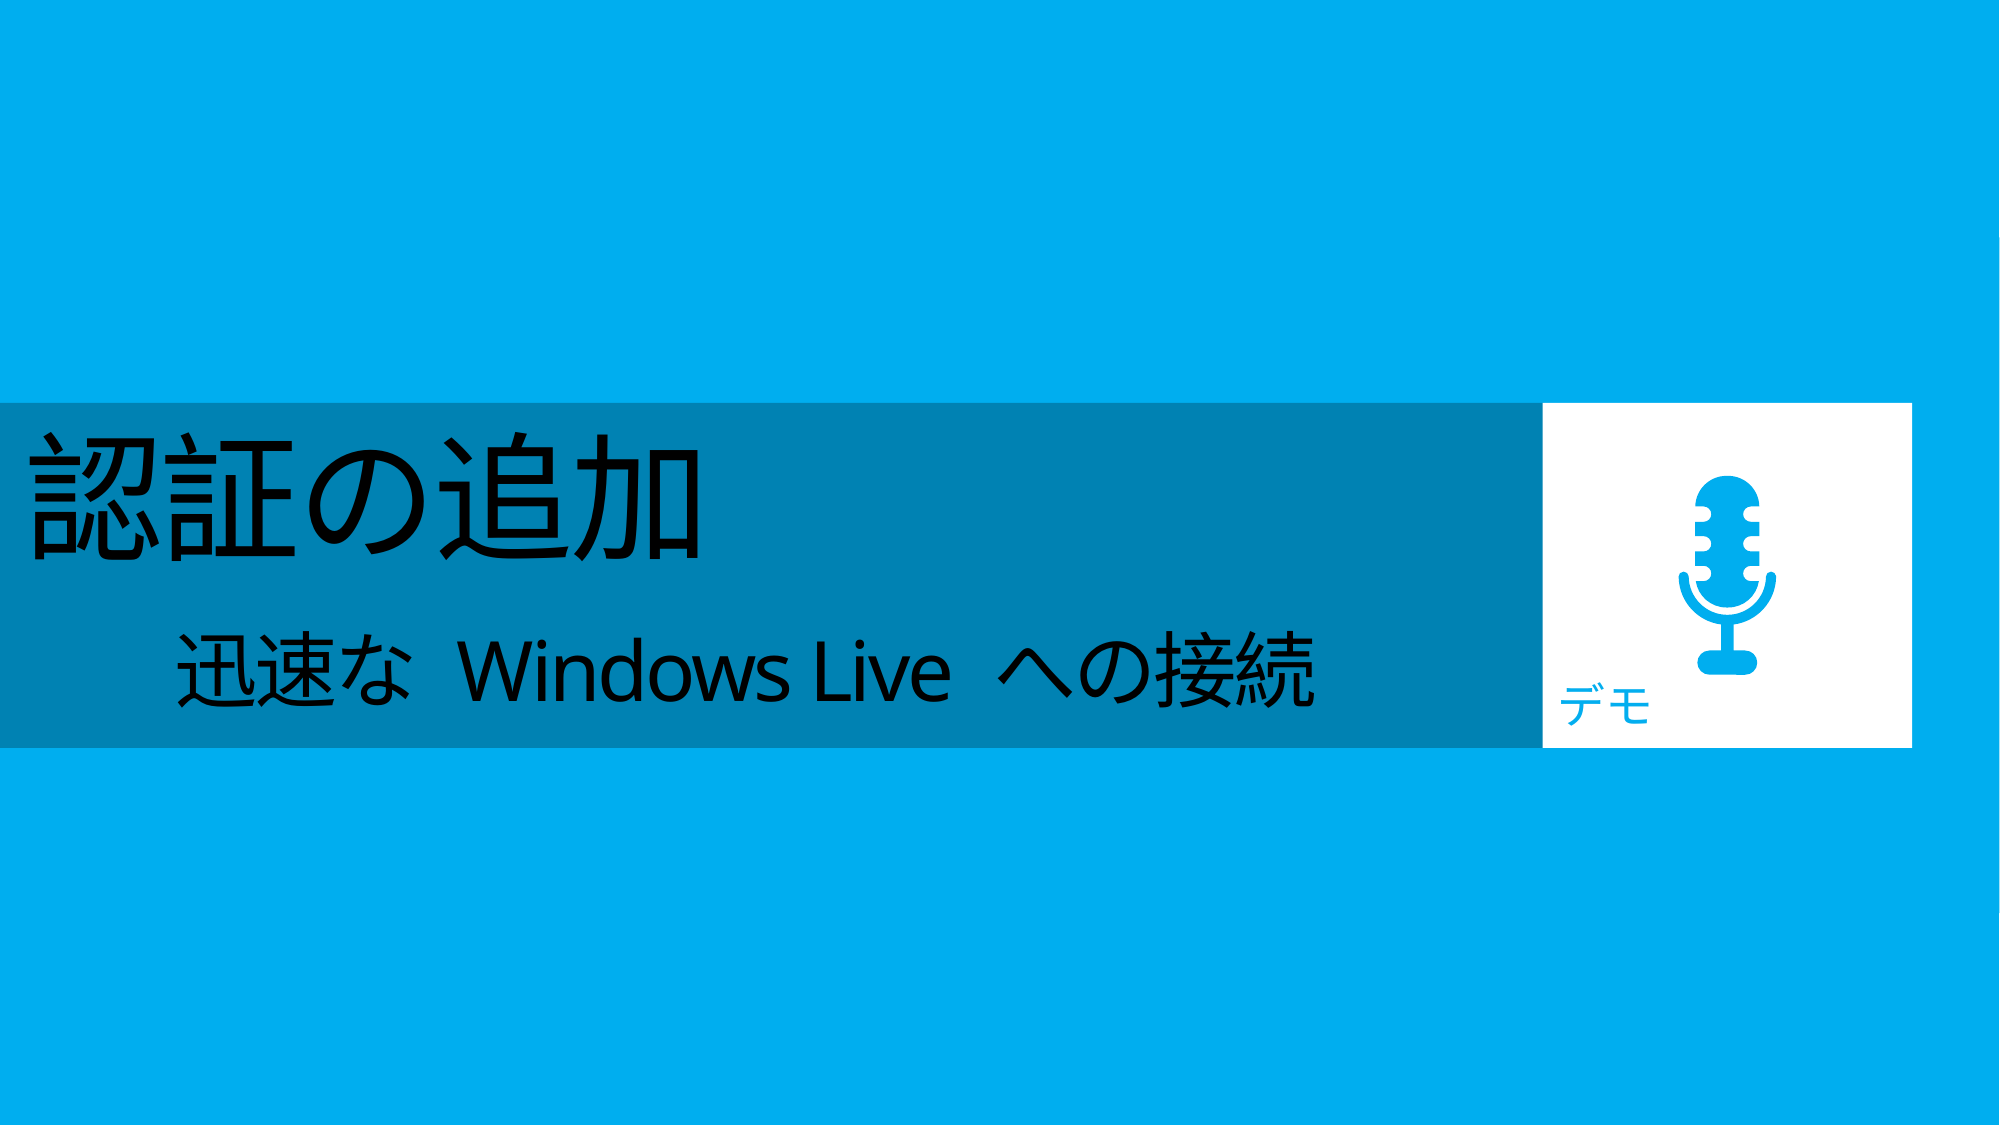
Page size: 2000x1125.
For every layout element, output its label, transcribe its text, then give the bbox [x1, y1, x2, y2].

text_box [159, 632, 1542, 708]
text_box [0, 402, 1542, 749]
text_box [1542, 237, 2000, 914]
title 認証の追加 迅速な Windows Live への接続 [24, 426, 1542, 732]
